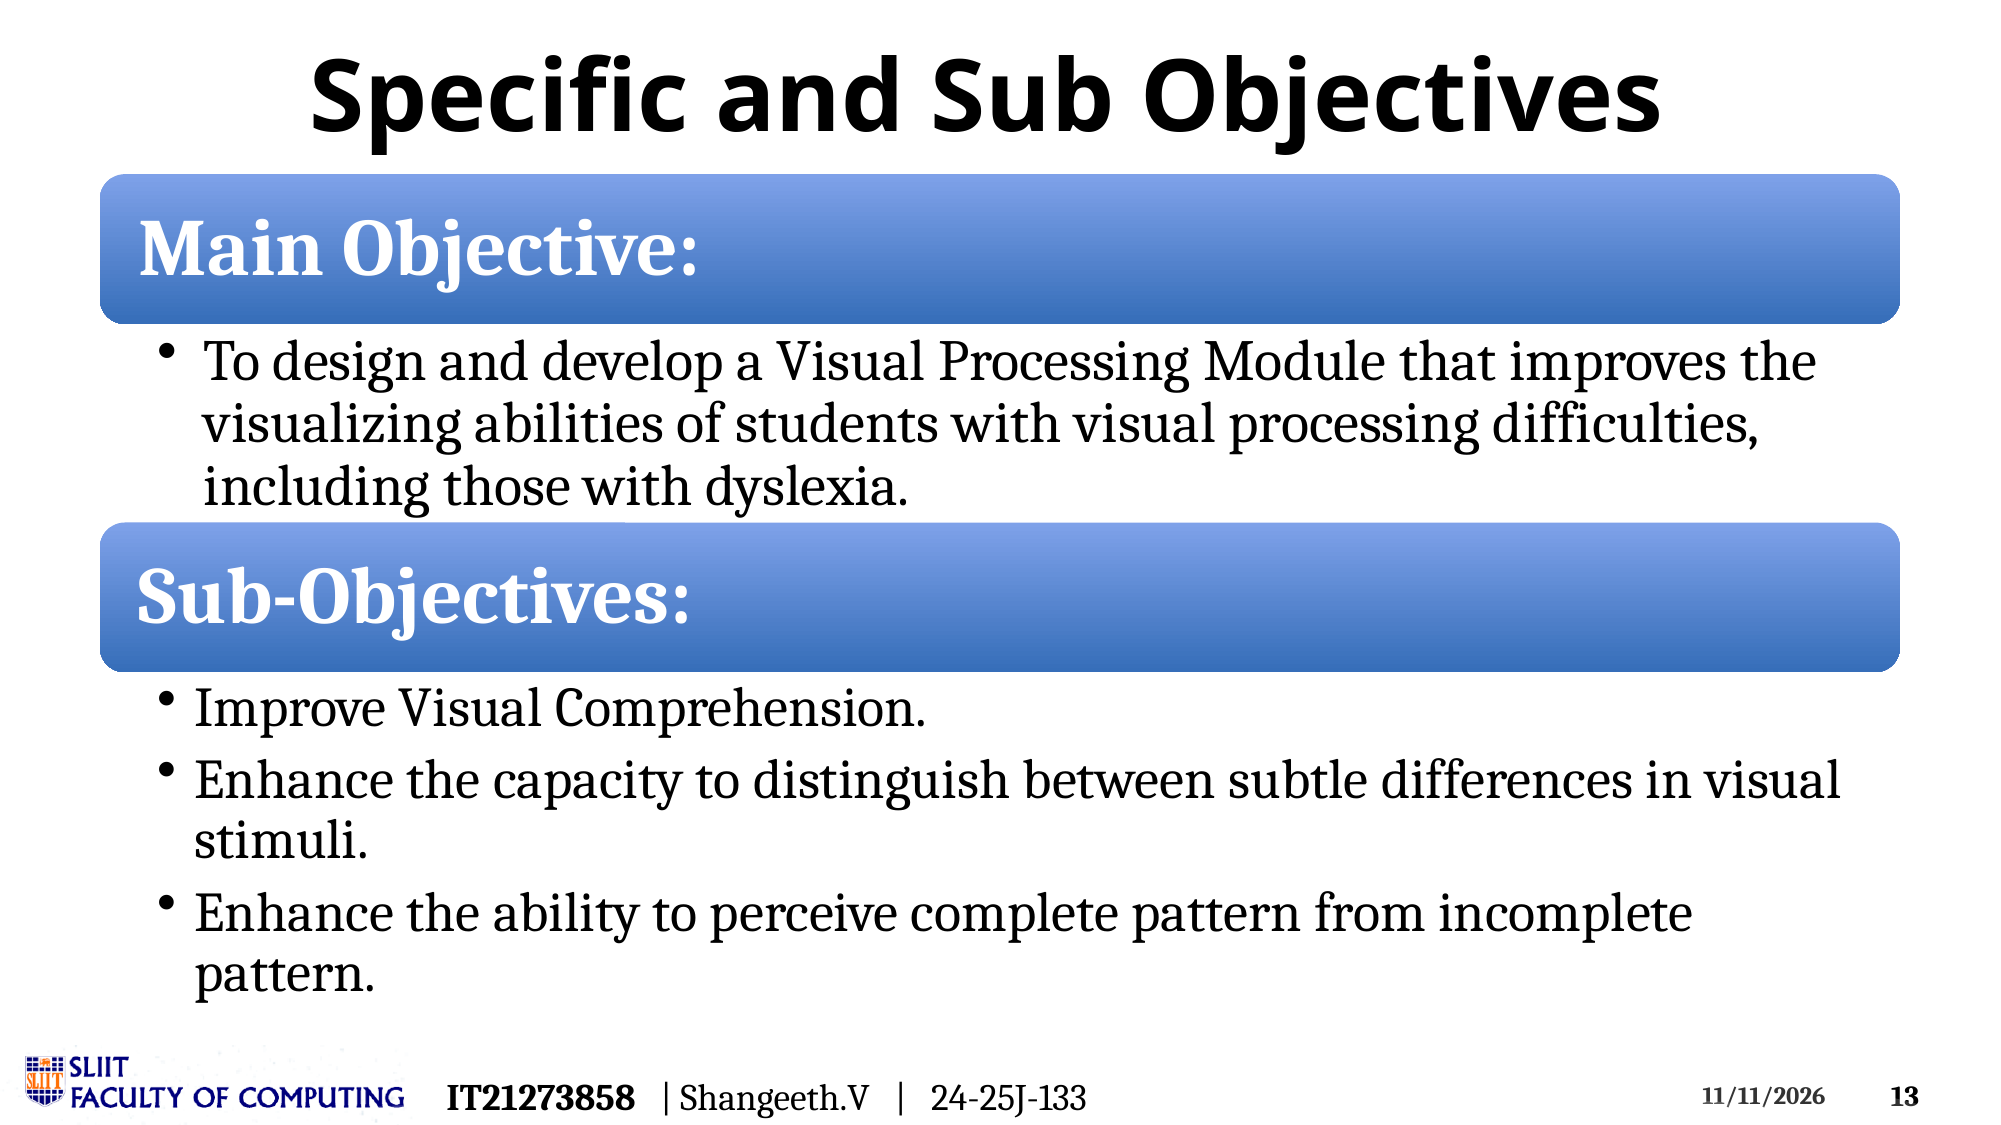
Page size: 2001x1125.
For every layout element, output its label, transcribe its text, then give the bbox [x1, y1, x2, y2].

title Specific and Sub Objectives [99, 0, 1875, 172]
text_box IT21273858 | Shangeeth.V | 24-25J-133 [430, 1063, 1552, 1125]
list Gannt Chart [162, 1107, 413, 1118]
picture [0, 1045, 413, 1124]
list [99, 172, 1901, 1012]
